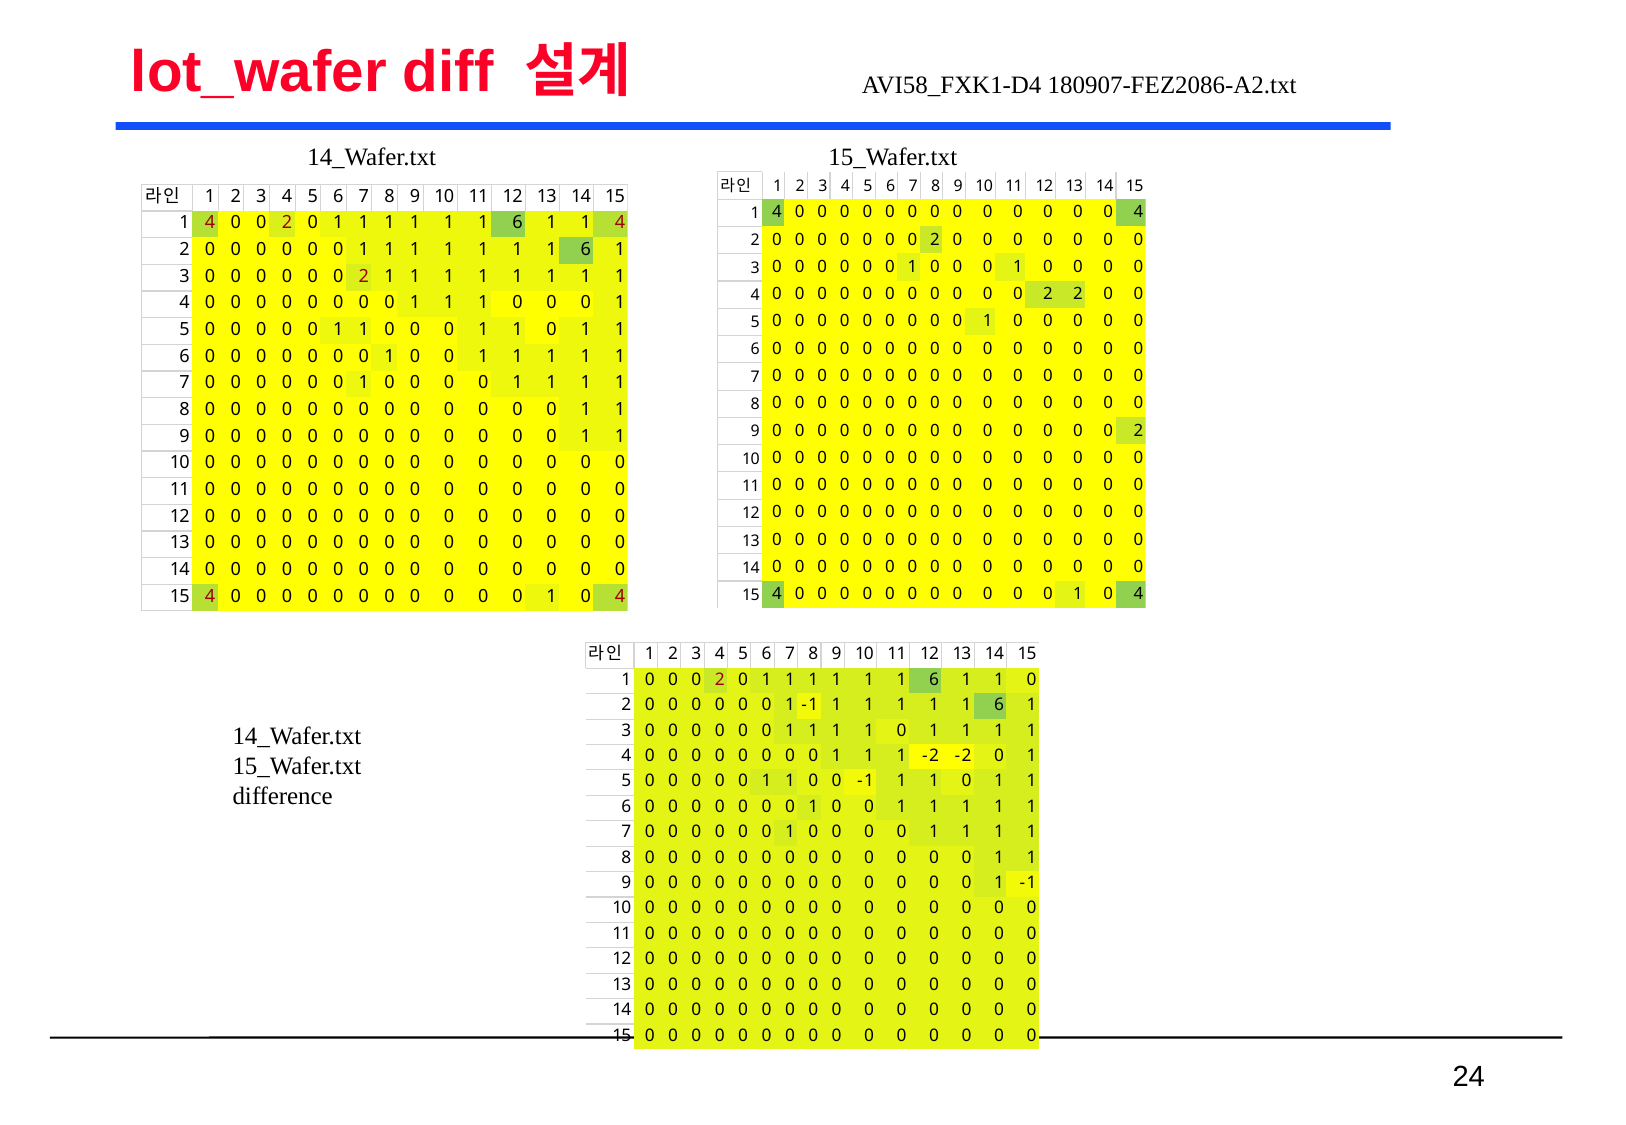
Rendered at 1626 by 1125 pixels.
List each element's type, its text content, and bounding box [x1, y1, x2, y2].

slide_number 24 [1162, 1049, 1501, 1101]
text_box AVI58_FXK1-D4 180907-FEZ2086-A2.txt [847, 61, 1312, 107]
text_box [140, 183, 629, 612]
text_box 14_Wafer.txt [292, 133, 452, 178]
text_box 15_Wafer.txt [813, 133, 973, 169]
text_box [584, 642, 1041, 1051]
text_box 14_Wafer.txt 15_Wafer.txt difference [217, 712, 463, 817]
title lot_wafer diff 설계 [115, 25, 1510, 120]
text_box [716, 171, 1147, 610]
